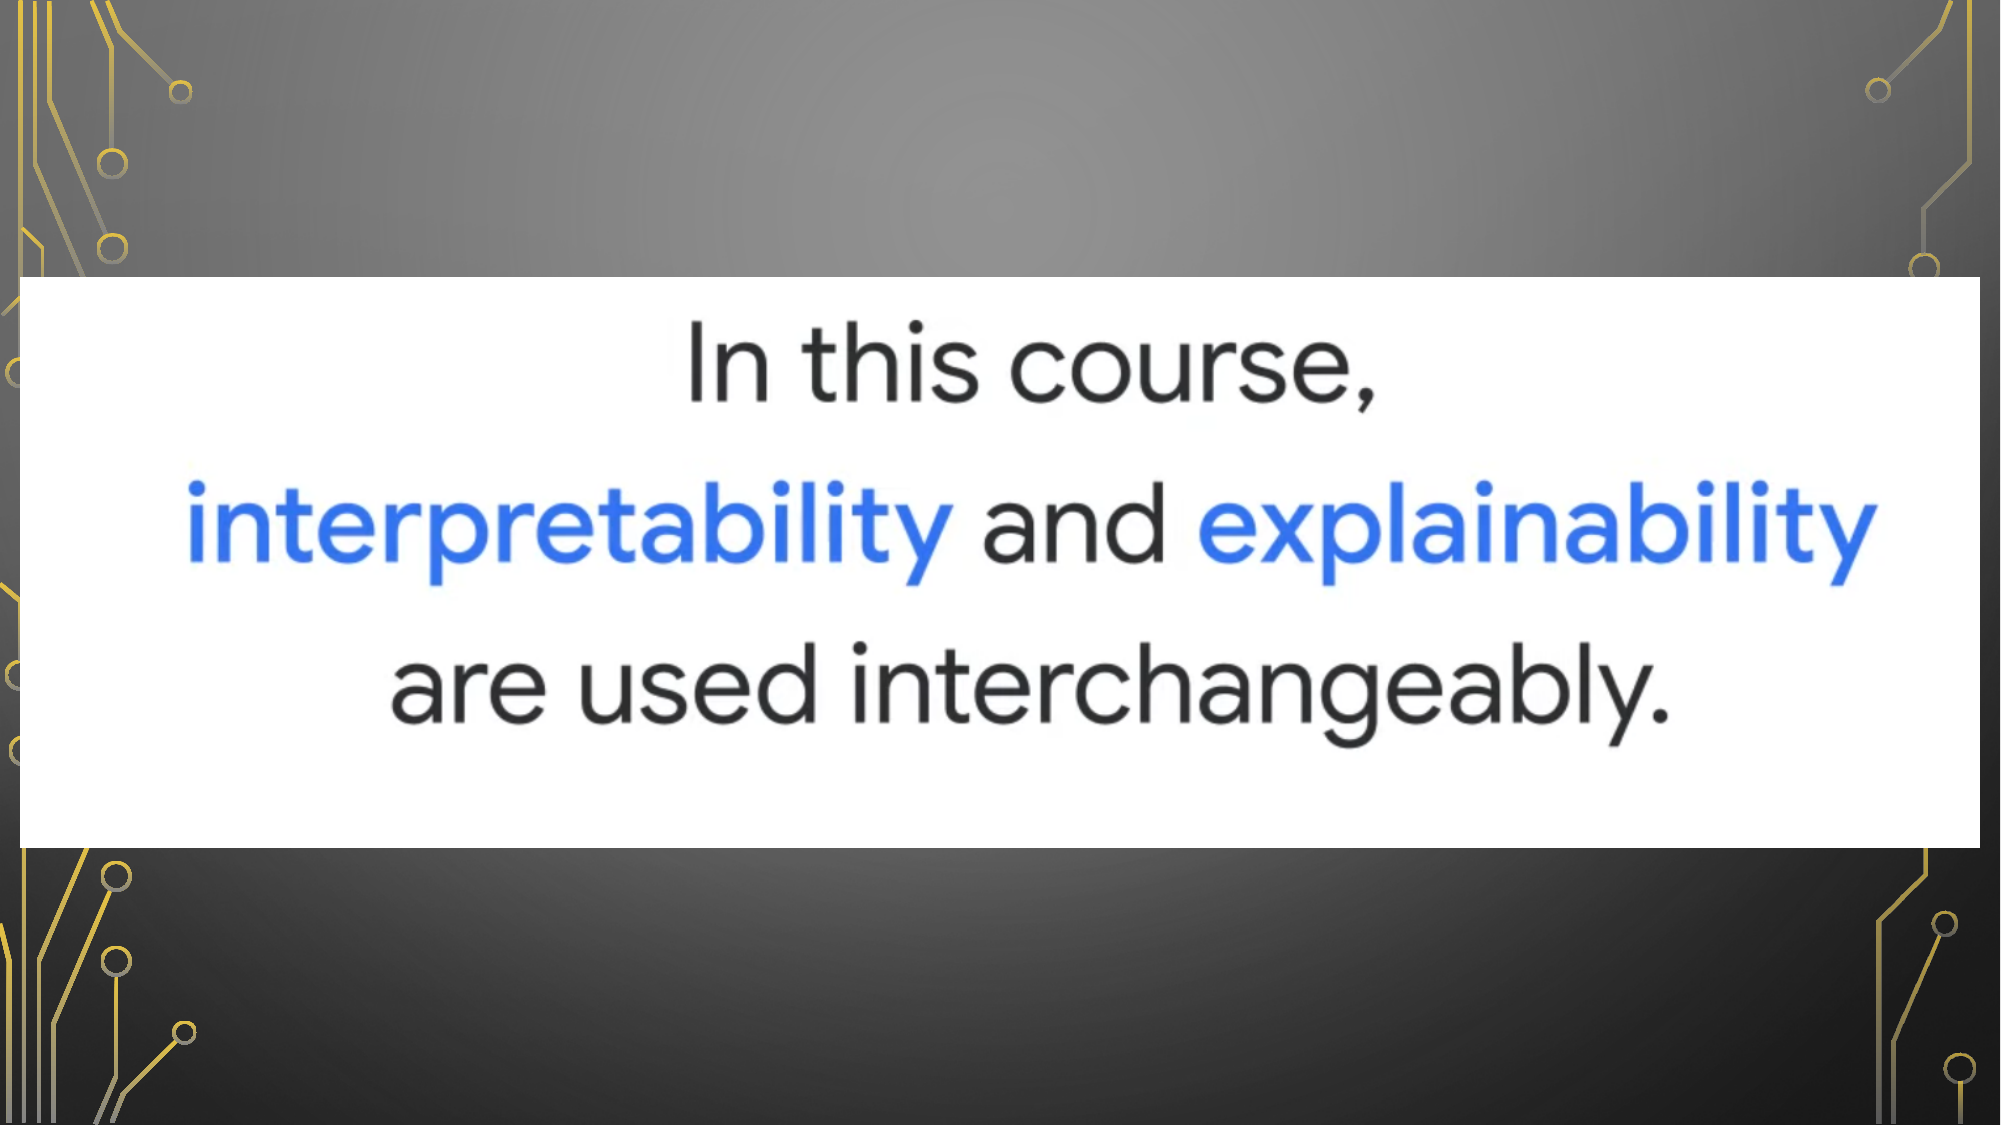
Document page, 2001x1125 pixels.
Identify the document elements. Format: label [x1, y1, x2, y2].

picture [20, 276, 1980, 848]
